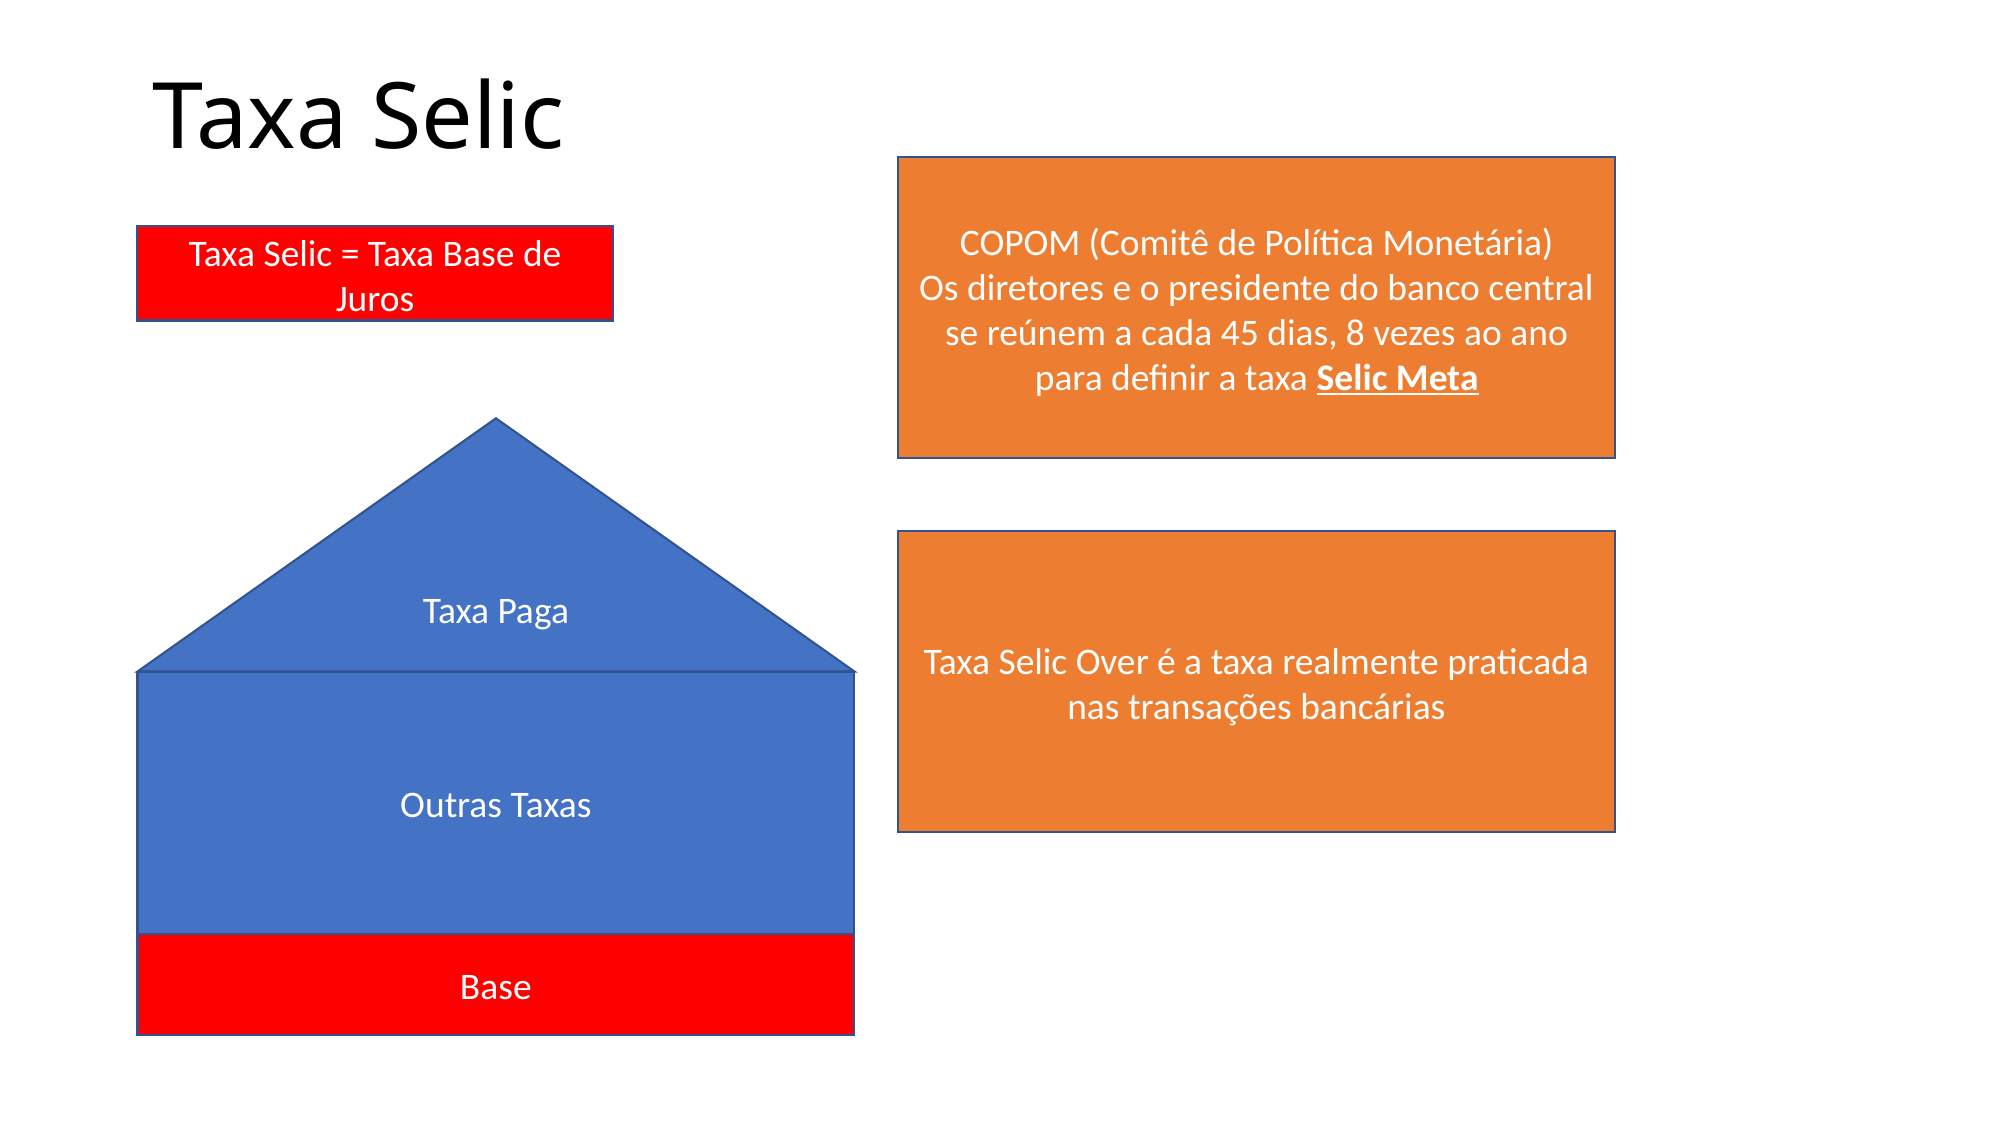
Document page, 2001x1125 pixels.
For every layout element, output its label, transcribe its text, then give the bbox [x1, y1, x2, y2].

text_box Taxa Selic Over é a taxa realmente praticada nas transações bancárias [898, 530, 1616, 833]
text_box Taxa Paga [137, 418, 855, 672]
text_box COPOM (Comitê de Política Monetária) Os diretores e o presidente do banco central se reúnem a cada 45 dias, 8 vezes ao ano para definir a taxa Selic Meta [898, 157, 1616, 459]
text_box Outras Taxas [137, 672, 855, 934]
text_box Base [137, 934, 855, 1036]
title Taxa Selic [137, 59, 1874, 178]
text_box Taxa Selic = Taxa Base de Juros [137, 226, 614, 321]
